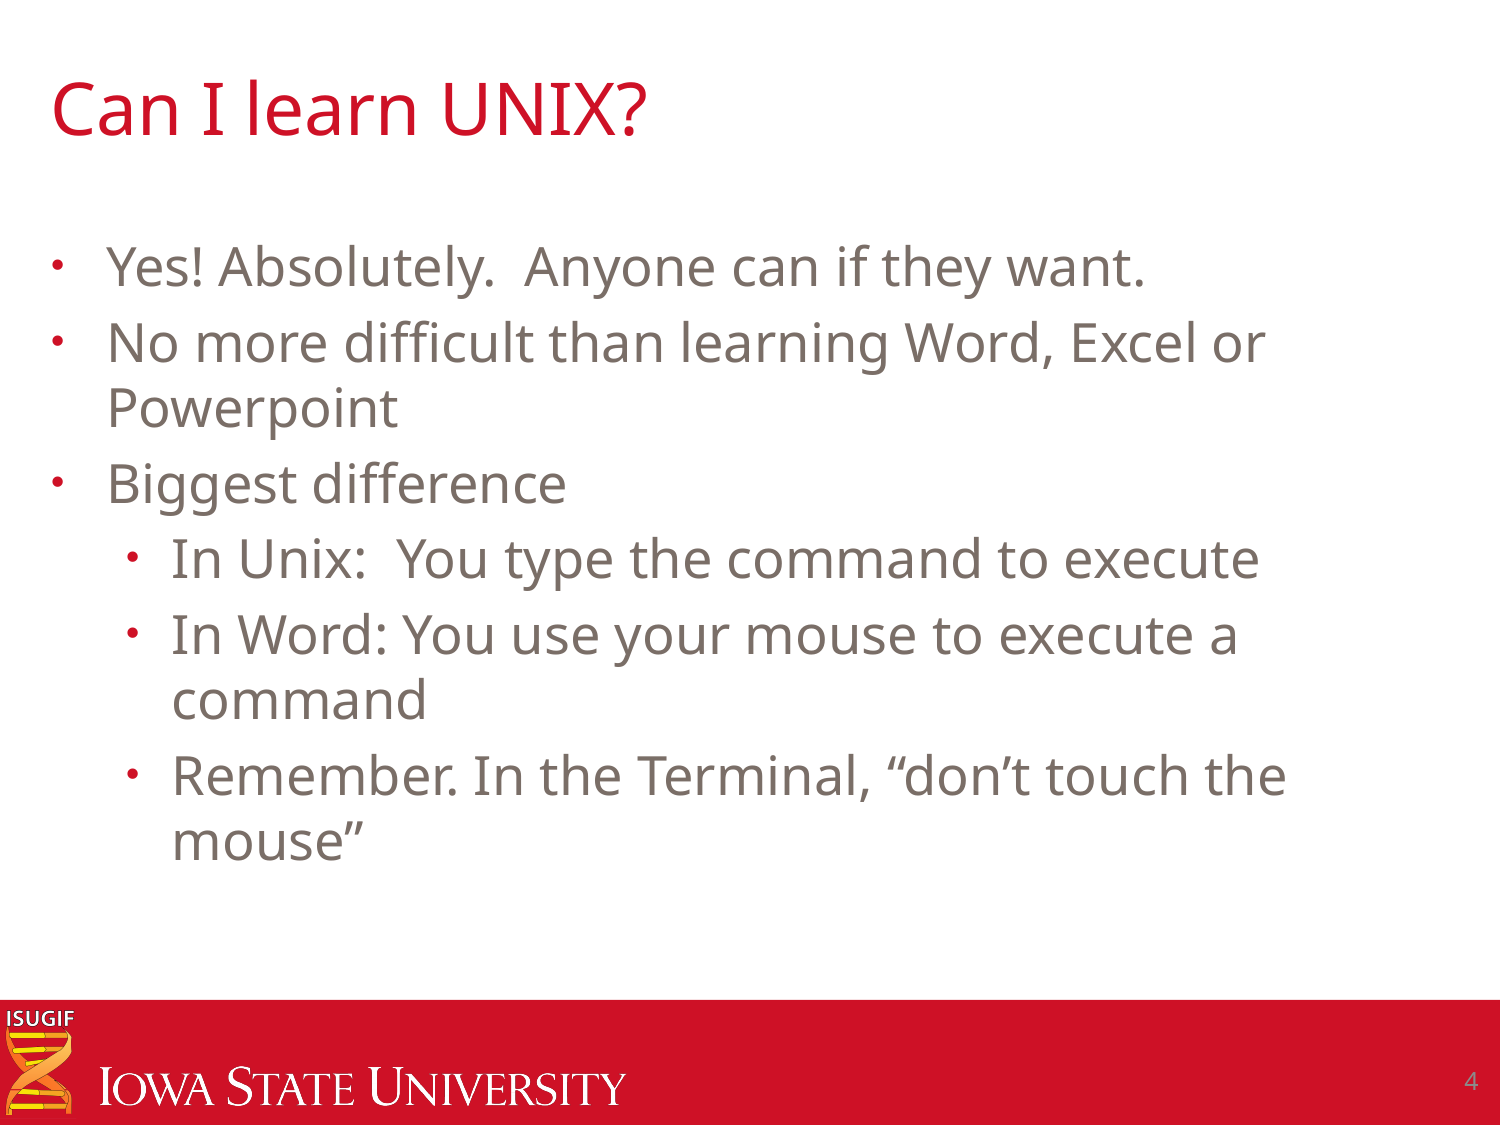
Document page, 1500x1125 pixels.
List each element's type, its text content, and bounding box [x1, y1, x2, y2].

list Yes! Absolutely. Anyone can if they want. No more difficult than learning Word, Excel or Powerpoint Biggest difference In Unix: You type the command to execute In Word: You use your mouse to execute a command Remember. In the Terminal, “don’t touch the mouse” [34, 224, 1476, 976]
picture [99, 1066, 627, 1110]
picture [0, 1006, 77, 1119]
title Can I learn UNIX? [34, 12, 1311, 201]
